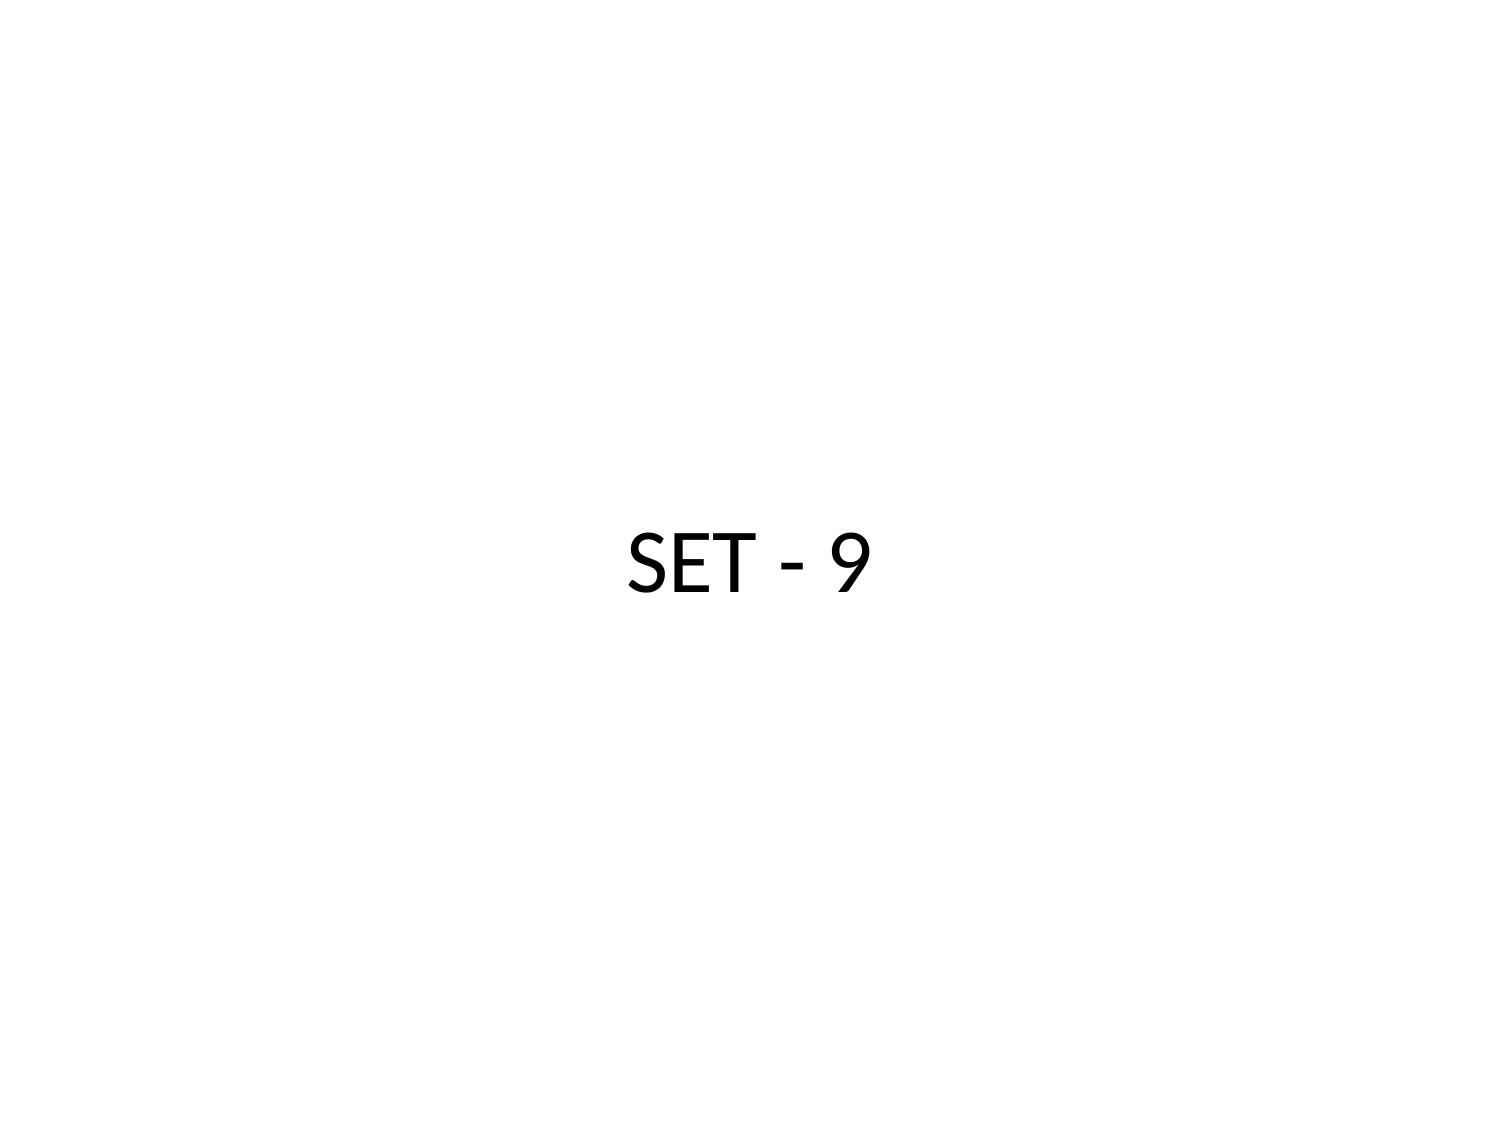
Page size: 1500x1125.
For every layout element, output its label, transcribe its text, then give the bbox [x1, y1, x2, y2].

title SET - 9 [75, 462, 1425, 650]
